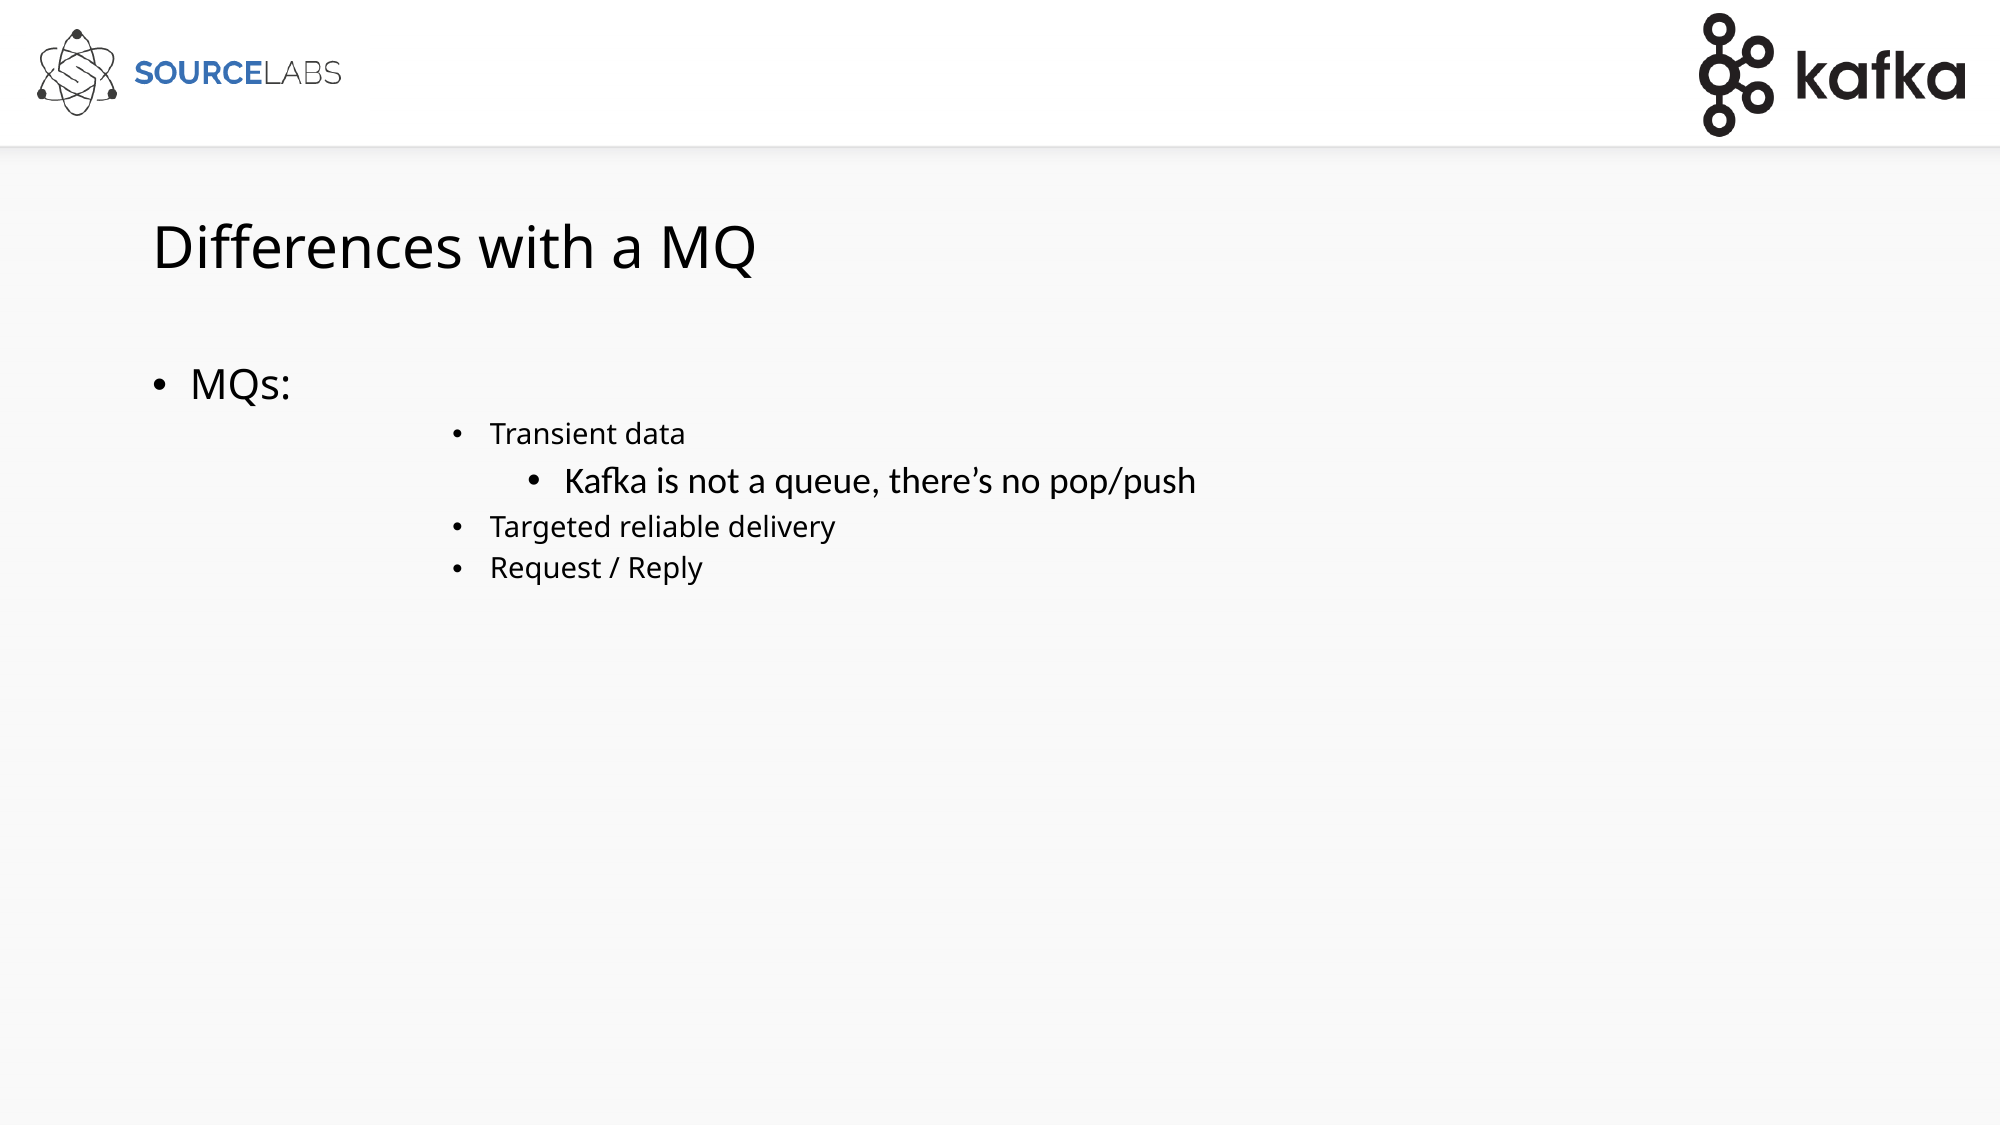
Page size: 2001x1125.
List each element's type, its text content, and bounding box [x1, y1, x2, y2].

list MQs: Transient data Kafka is not a queue, there’s no pop/push Targeted reliable delivery Request / Reply [137, 356, 1863, 1033]
title Differences with a MQ [137, 161, 1863, 337]
picture [0, 3, 2000, 1125]
